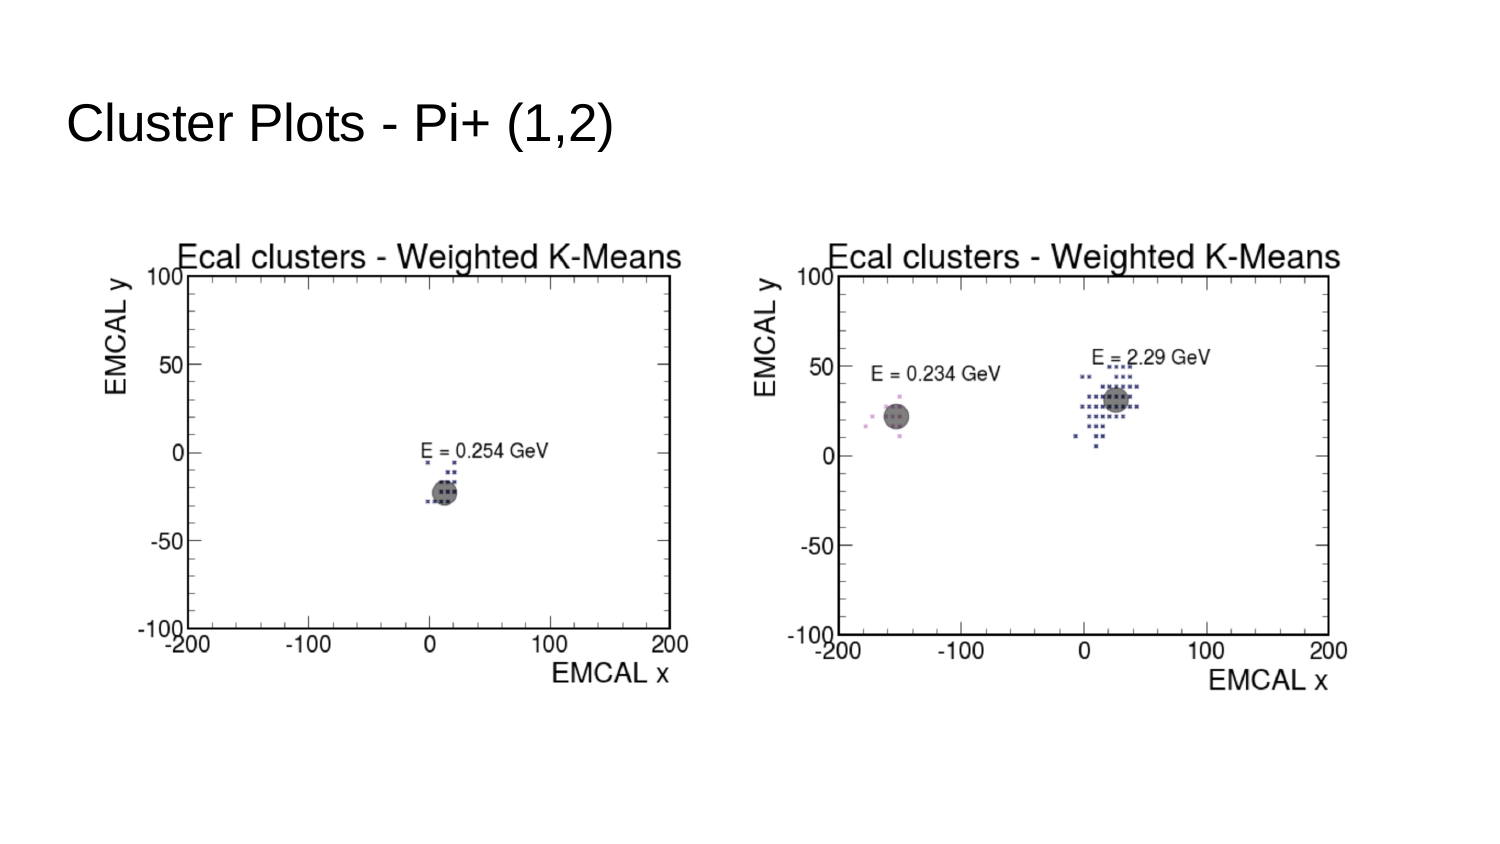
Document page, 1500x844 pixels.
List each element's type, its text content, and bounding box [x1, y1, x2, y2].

picture [738, 230, 1356, 706]
picture [89, 231, 697, 699]
title Cluster Plots - Pi+ (1,2) [51, 72, 1449, 167]
